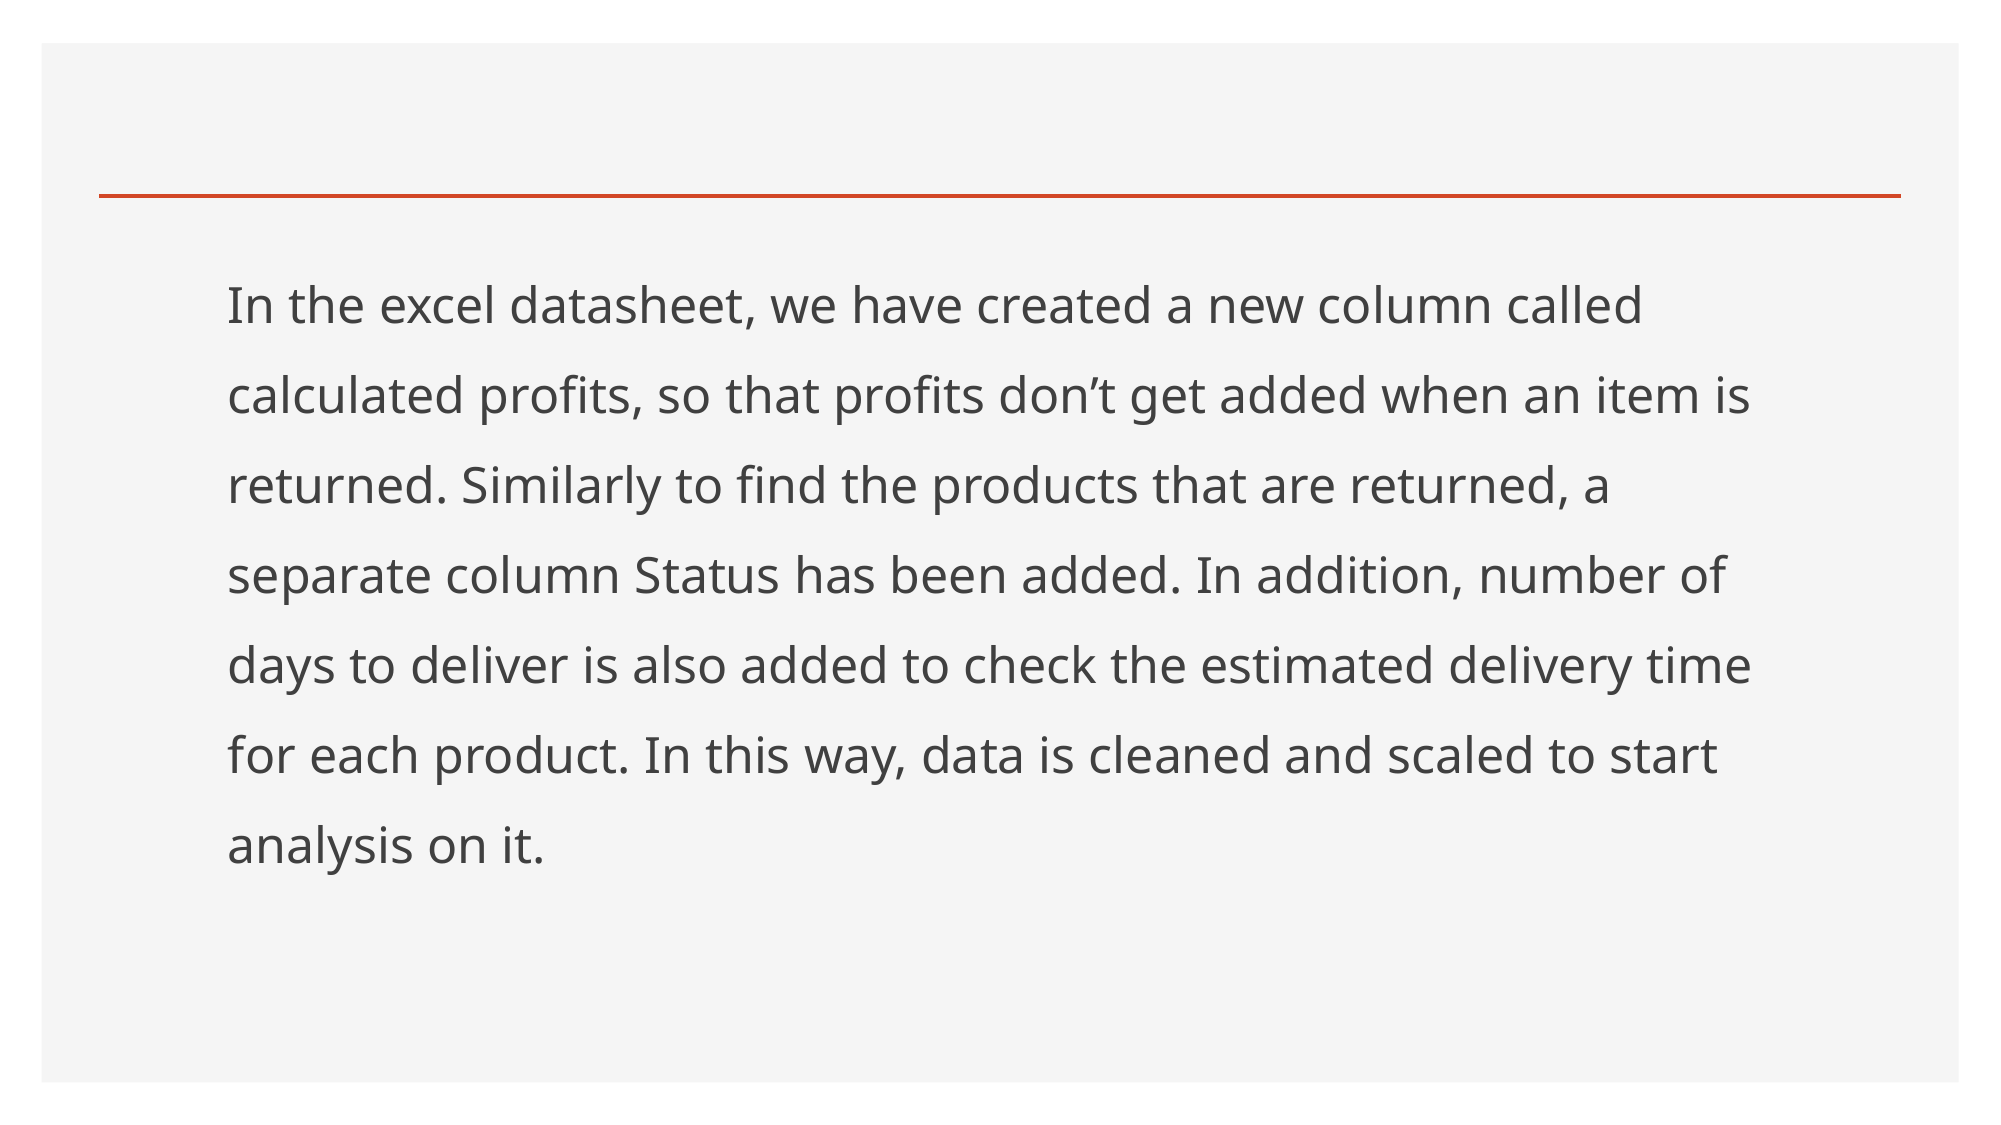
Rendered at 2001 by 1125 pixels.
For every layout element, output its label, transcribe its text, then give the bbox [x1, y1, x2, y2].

list In the excel datasheet, we have created a new column called calculated profits, so that profits don’t get added when an item is returned. Similarly to find the products that are returned, a separate column Status has been added. In addition, number of days to deliver is also added to check the estimated delivery time for each product. In this way, data is cleaned and scaled to start analysis on it. [213, 236, 1787, 889]
